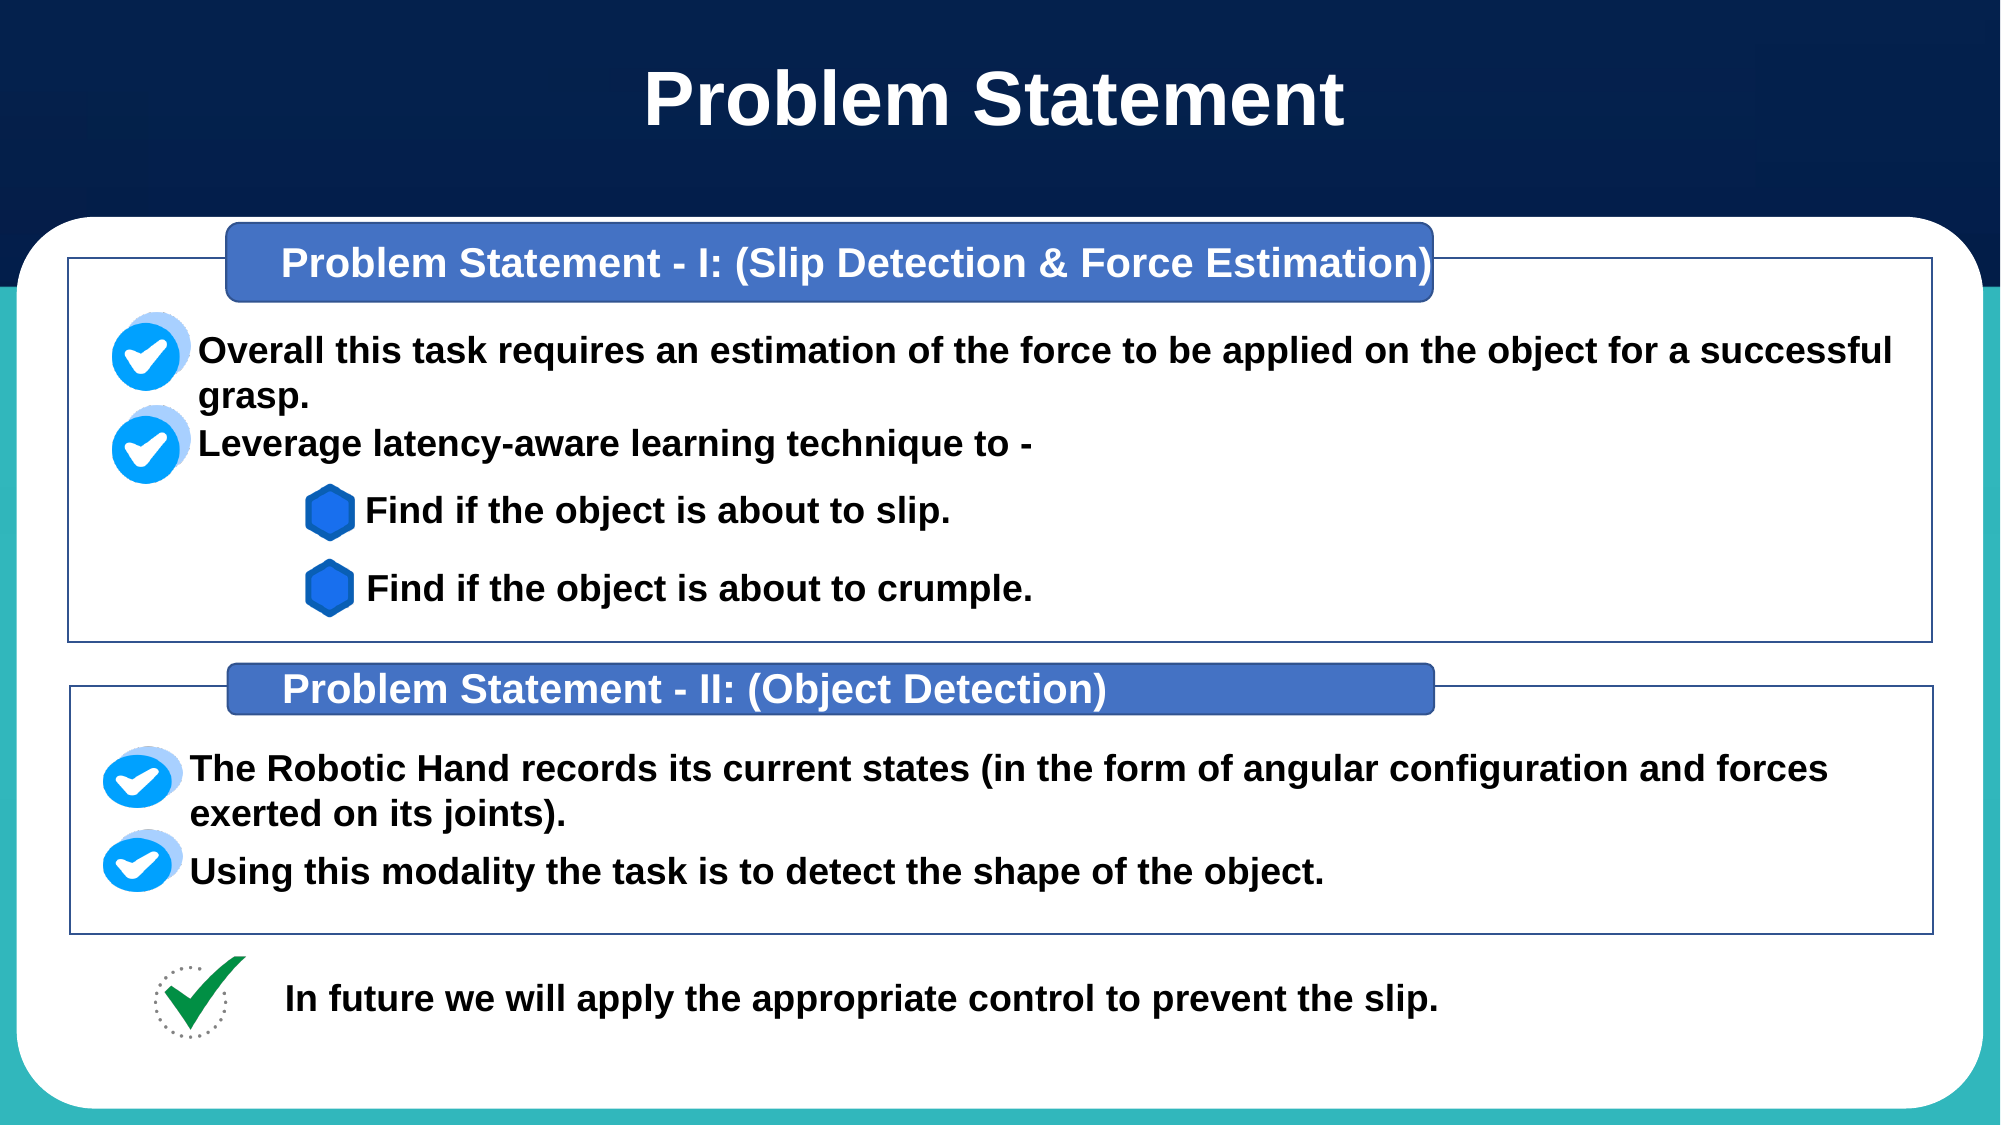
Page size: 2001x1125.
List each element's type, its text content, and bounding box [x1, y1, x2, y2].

text_box In future we will apply the appropriate control to prevent the slip. [269, 966, 2000, 1072]
text_box Problem Statement [33, 26, 1956, 150]
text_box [69, 654, 1934, 946]
text_box [16, 216, 1984, 1109]
picture [0, 0, 2001, 1125]
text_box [67, 222, 2000, 643]
